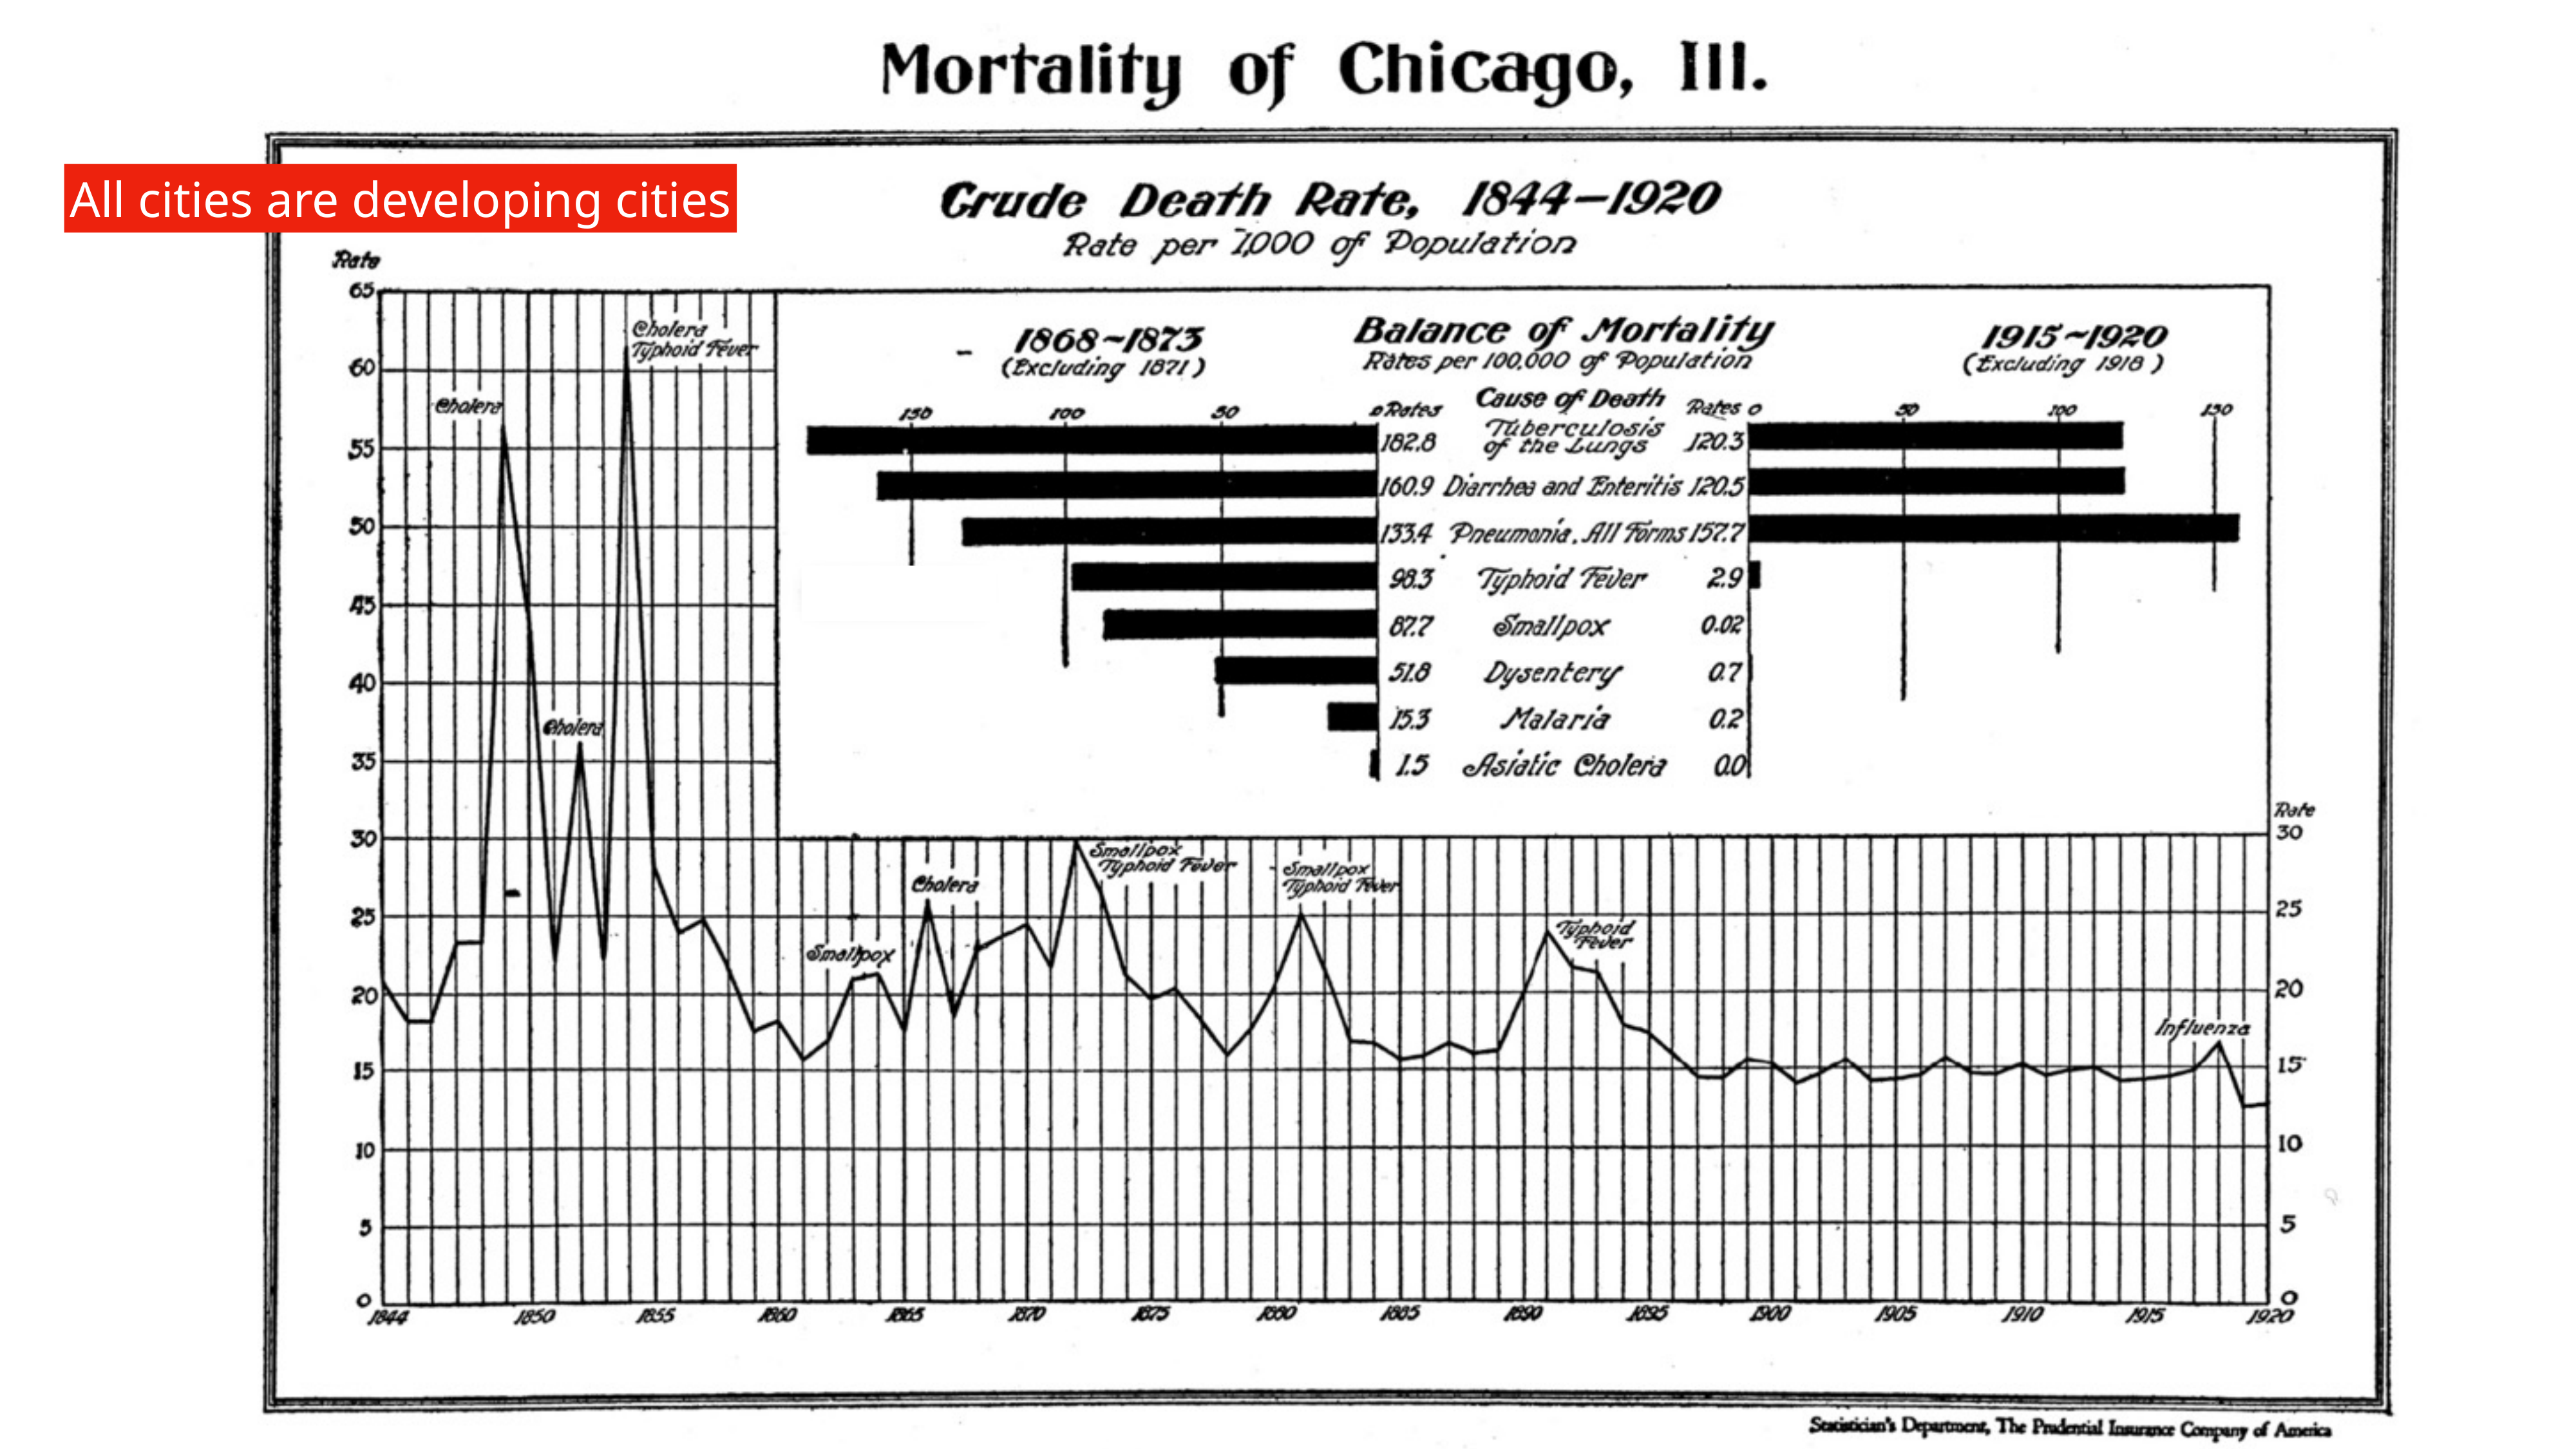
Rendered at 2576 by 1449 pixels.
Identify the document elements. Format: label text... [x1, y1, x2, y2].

text_box All cities are developing cities [64, 164, 201, 233]
picture [201, 22, 2430, 1449]
